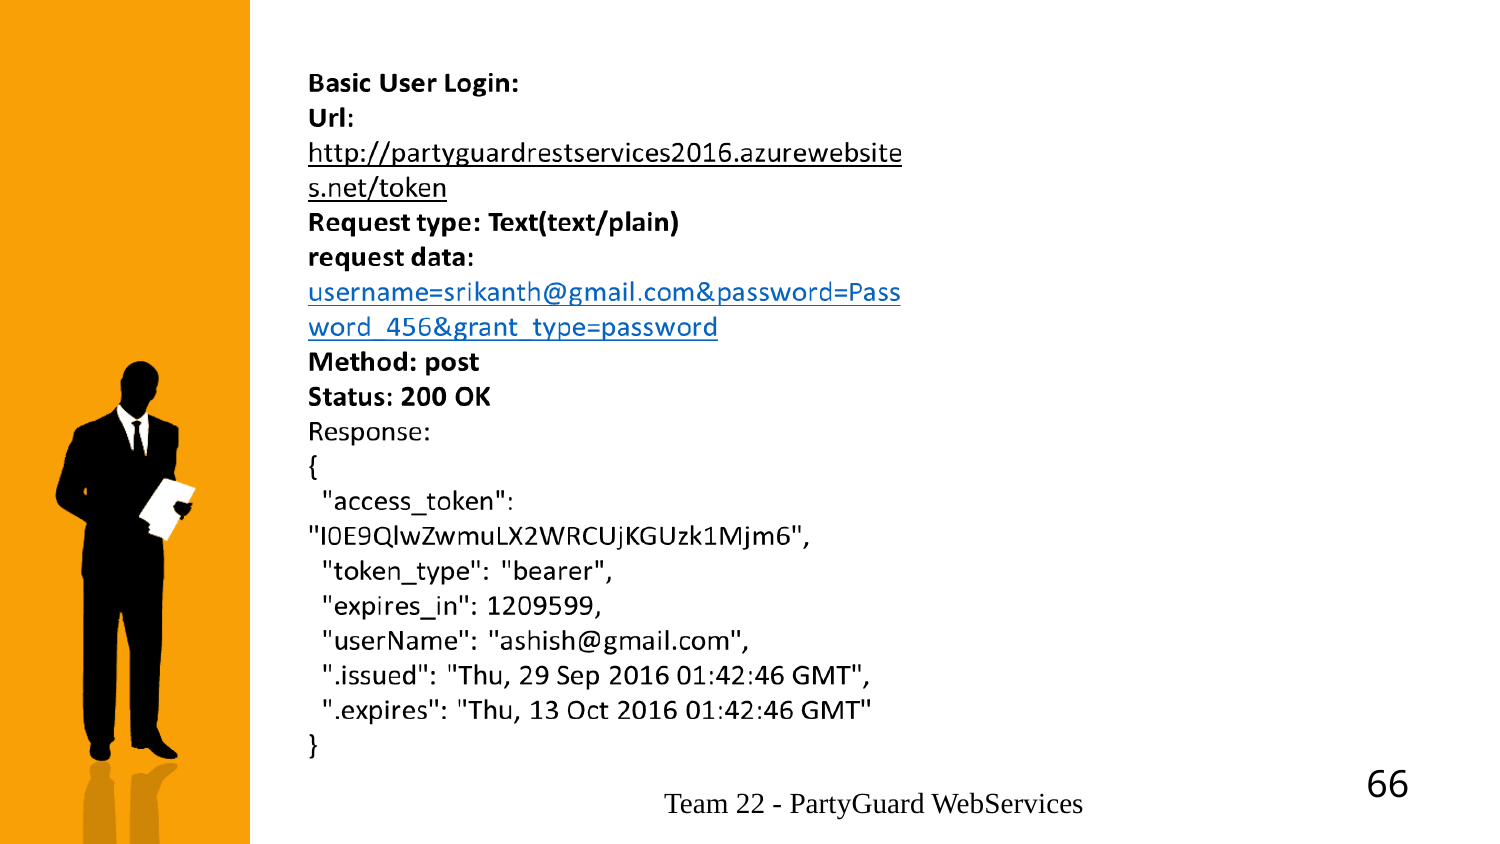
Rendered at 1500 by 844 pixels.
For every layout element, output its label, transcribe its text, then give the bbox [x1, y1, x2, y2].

picture [0, 0, 1500, 844]
text_box 66 [1351, 752, 1425, 813]
text_box Team 22 - PartyGuard WebServices [649, 776, 1100, 827]
